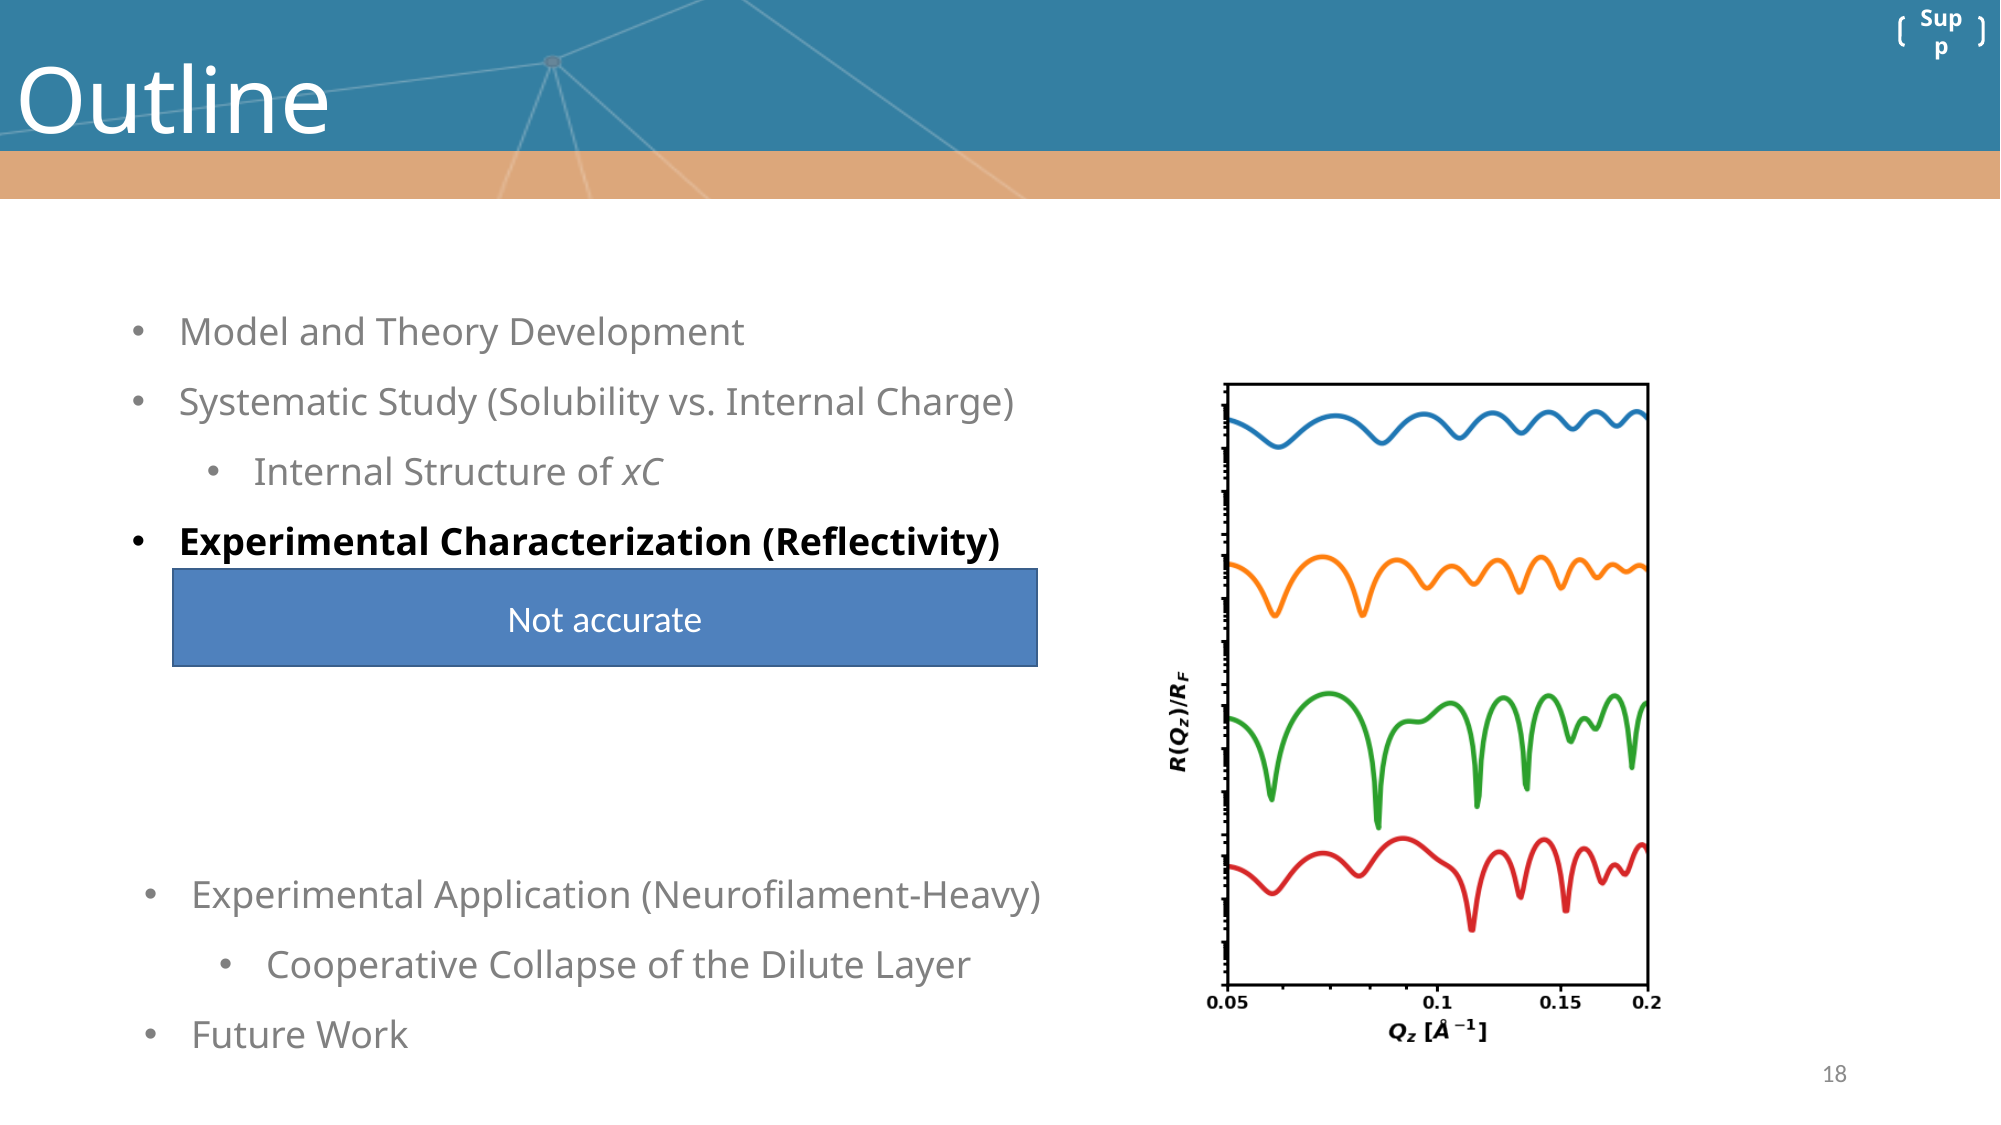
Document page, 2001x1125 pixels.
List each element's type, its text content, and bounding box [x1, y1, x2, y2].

slide_number 18 [1412, 1042, 1863, 1103]
picture [1160, 377, 1665, 1052]
picture [0, 151, 2000, 199]
text_box Model and Theory Development Systematic Study (Solubility vs. Internal Charge) Internal Structure of xC Experimental Characterization (Reflectivity) [117, 300, 1137, 570]
text_box Experimental Application (Neurofilament-Heavy) Cooperative Collapse of the Dilute Layer Future Work [129, 863, 1101, 1063]
title Outline [0, 22, 1725, 151]
text_box Not accurate [172, 568, 1038, 667]
